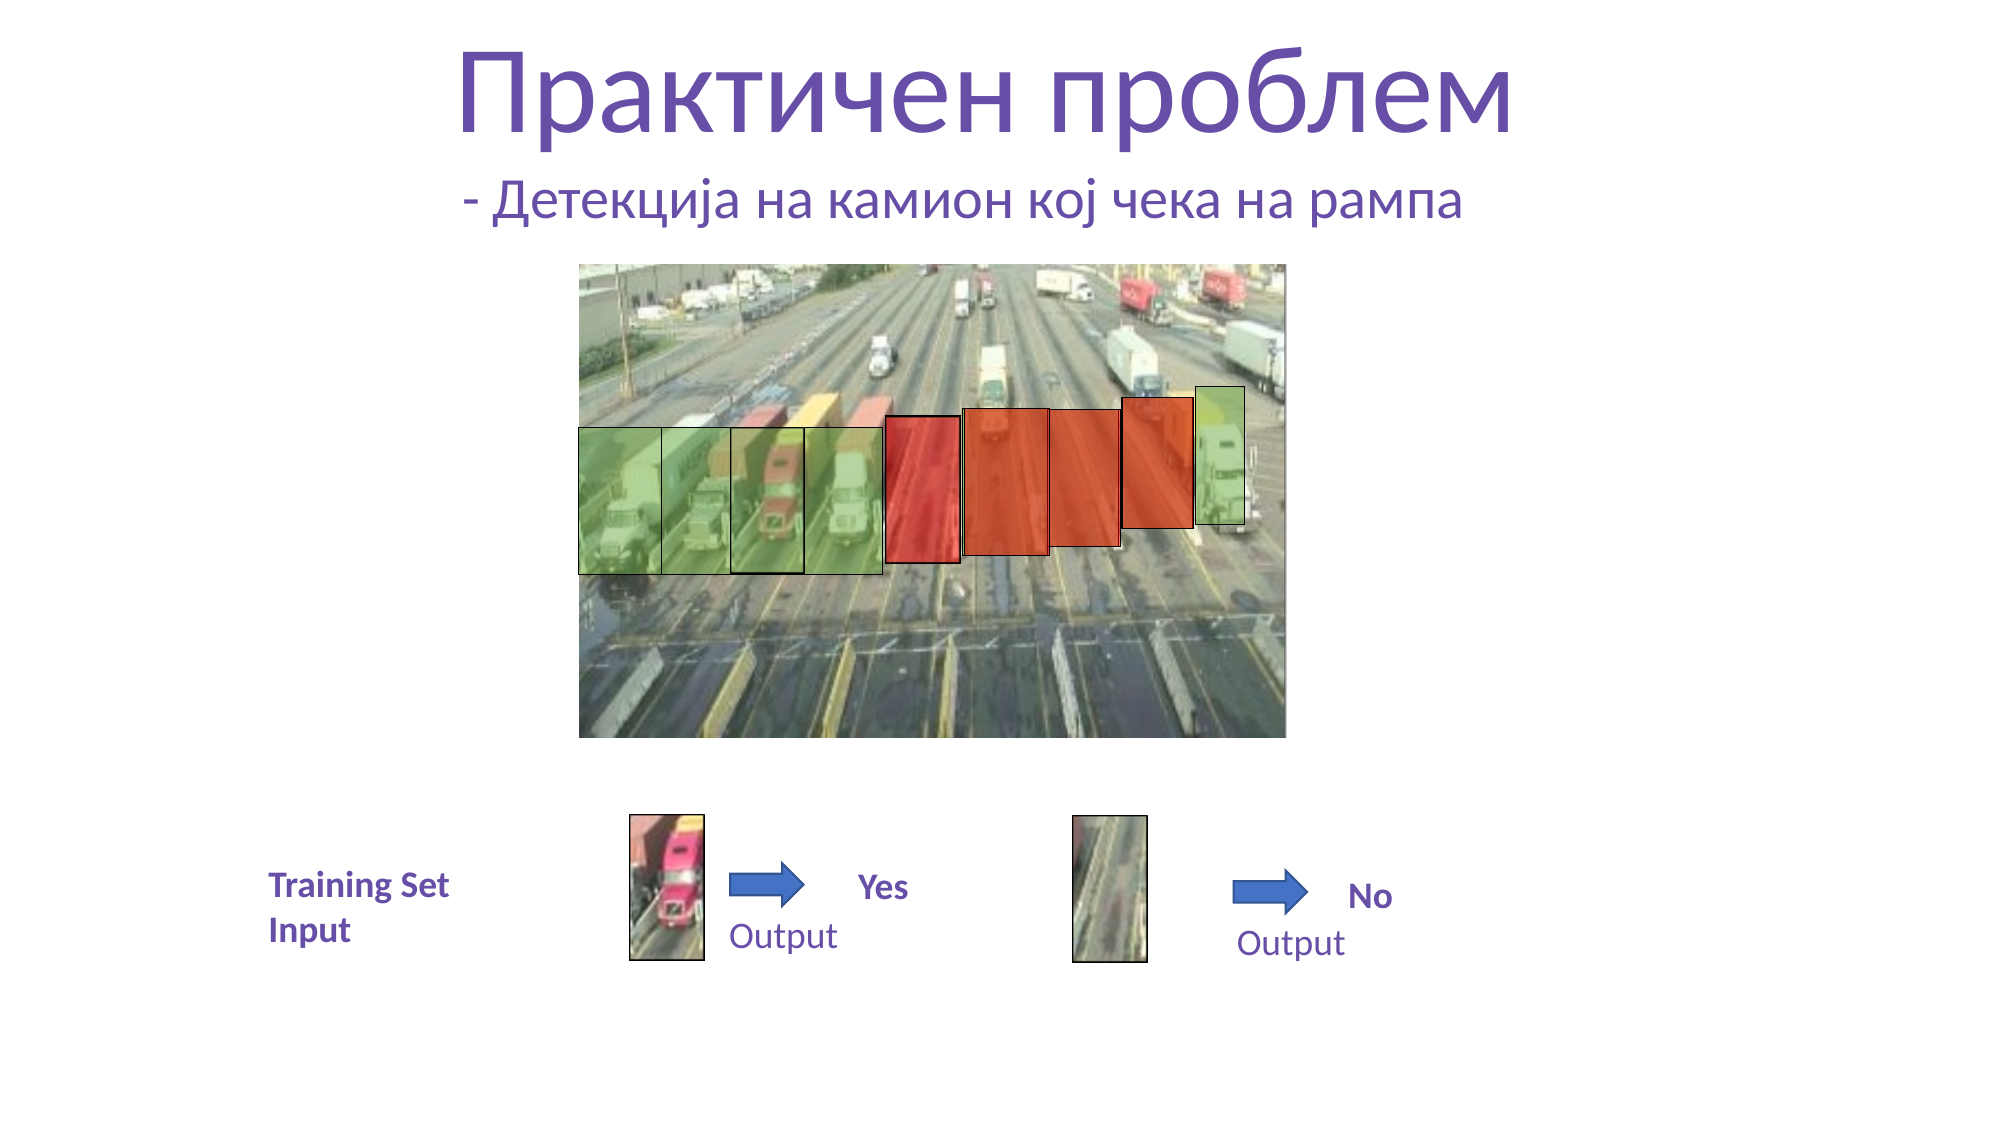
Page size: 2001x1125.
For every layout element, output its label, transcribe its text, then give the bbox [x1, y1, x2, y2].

text_box [729, 860, 806, 903]
text_box Output [714, 903, 998, 964]
picture [629, 814, 705, 961]
text_box Training Set Input [253, 852, 537, 958]
picture [578, 264, 1290, 738]
text_box [1232, 867, 1309, 911]
text_box Практичен проблем [439, 0, 1888, 165]
text_box - Детекција на камион кој чека на рампа [447, 153, 2000, 238]
picture [1072, 815, 1148, 963]
text_box Yes [843, 854, 1033, 914]
text_box Output [1222, 911, 1506, 971]
text_box No [1333, 863, 1523, 924]
